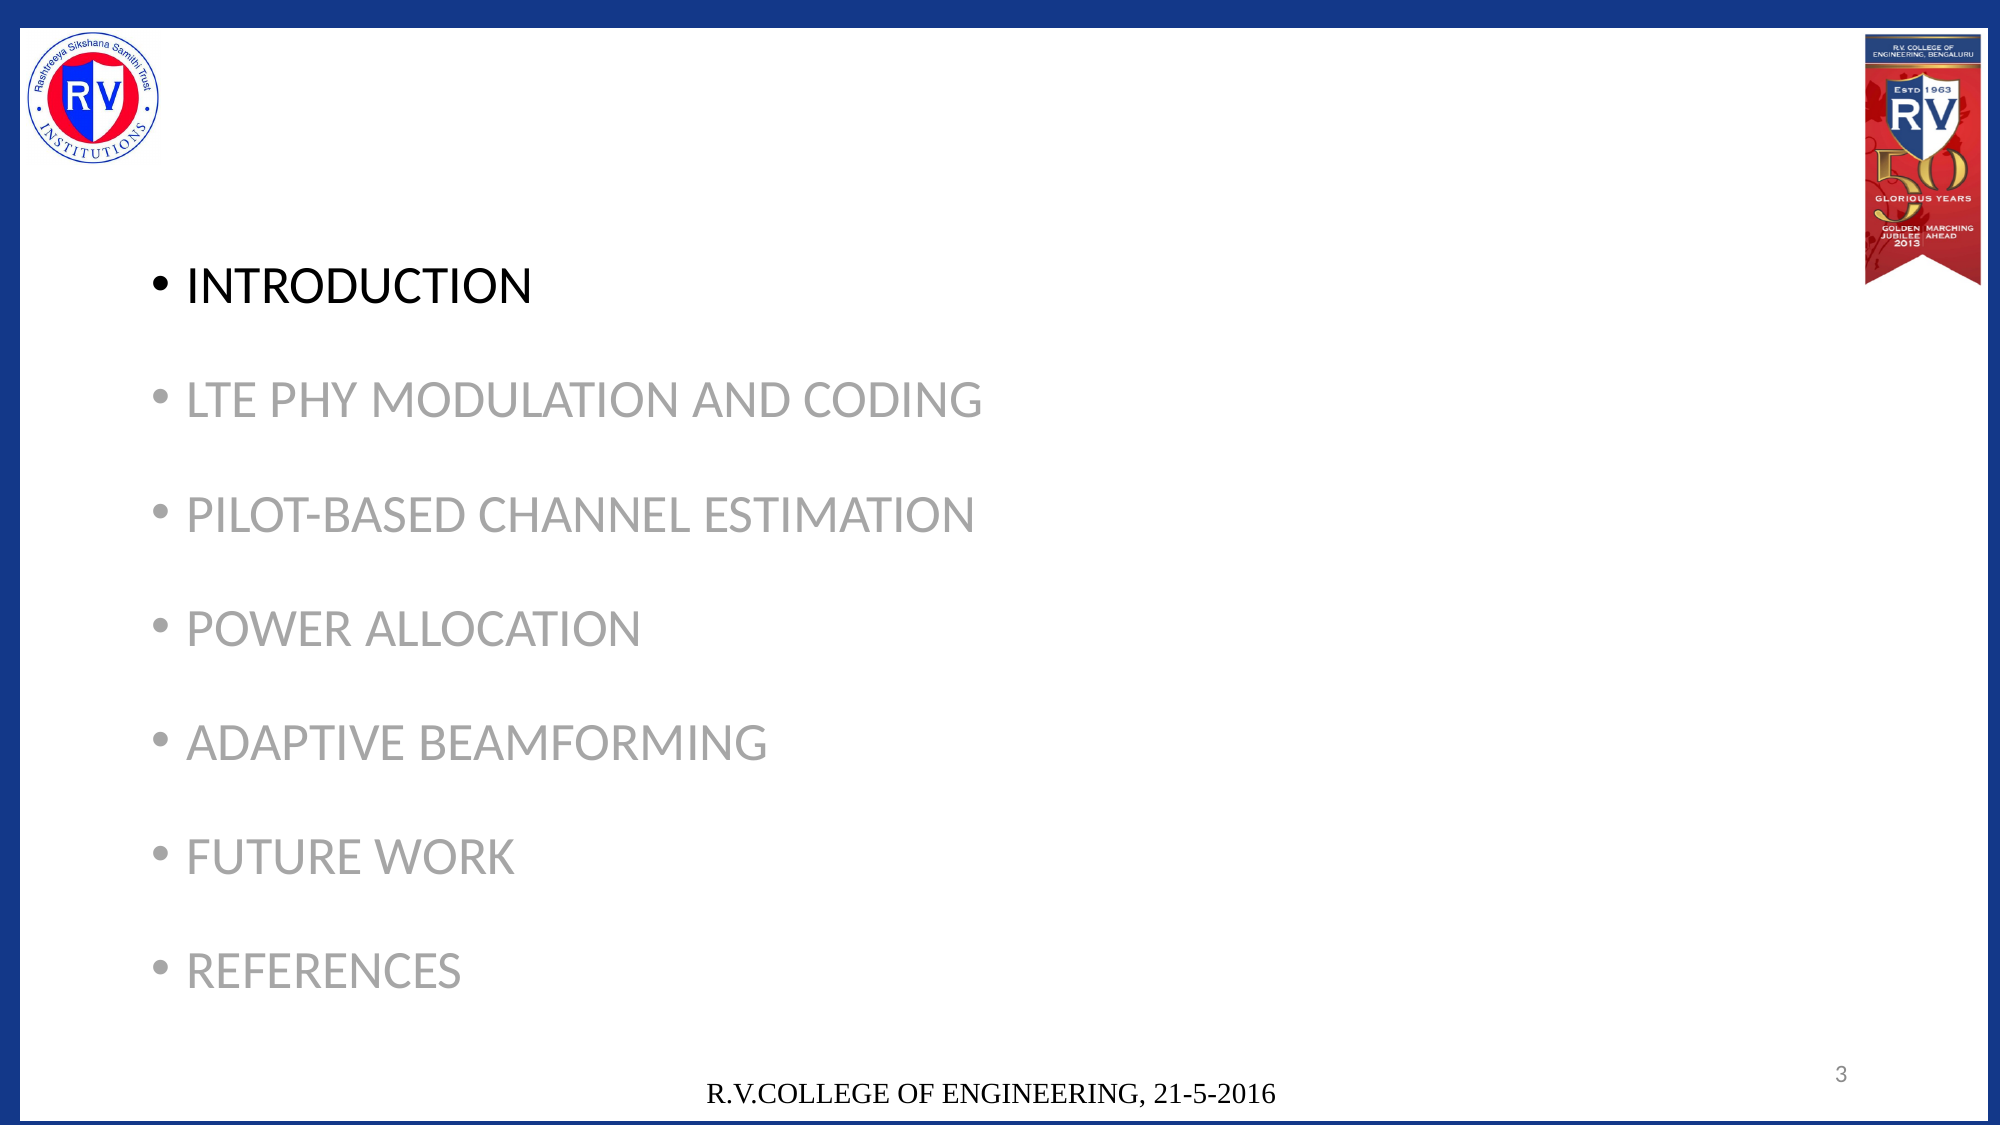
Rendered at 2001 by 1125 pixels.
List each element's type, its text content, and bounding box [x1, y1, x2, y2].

picture [1860, 31, 1986, 298]
text_box [3, 11, 2000, 1125]
text_box R.V.COLLEGE OF ENGINEERING, 21-5-2016 [691, 1066, 1487, 1125]
slide_number 3 [1412, 1042, 1863, 1103]
list INTRODUCTION LTE PHY MODULATION AND CODING PILOT-BASED CHANNEL ESTIMATION POWER ALLOCATION ADAPTIVE BEAMFORMING FUTURE WORK REFERENCES [136, 209, 1861, 1008]
picture [26, 30, 161, 165]
